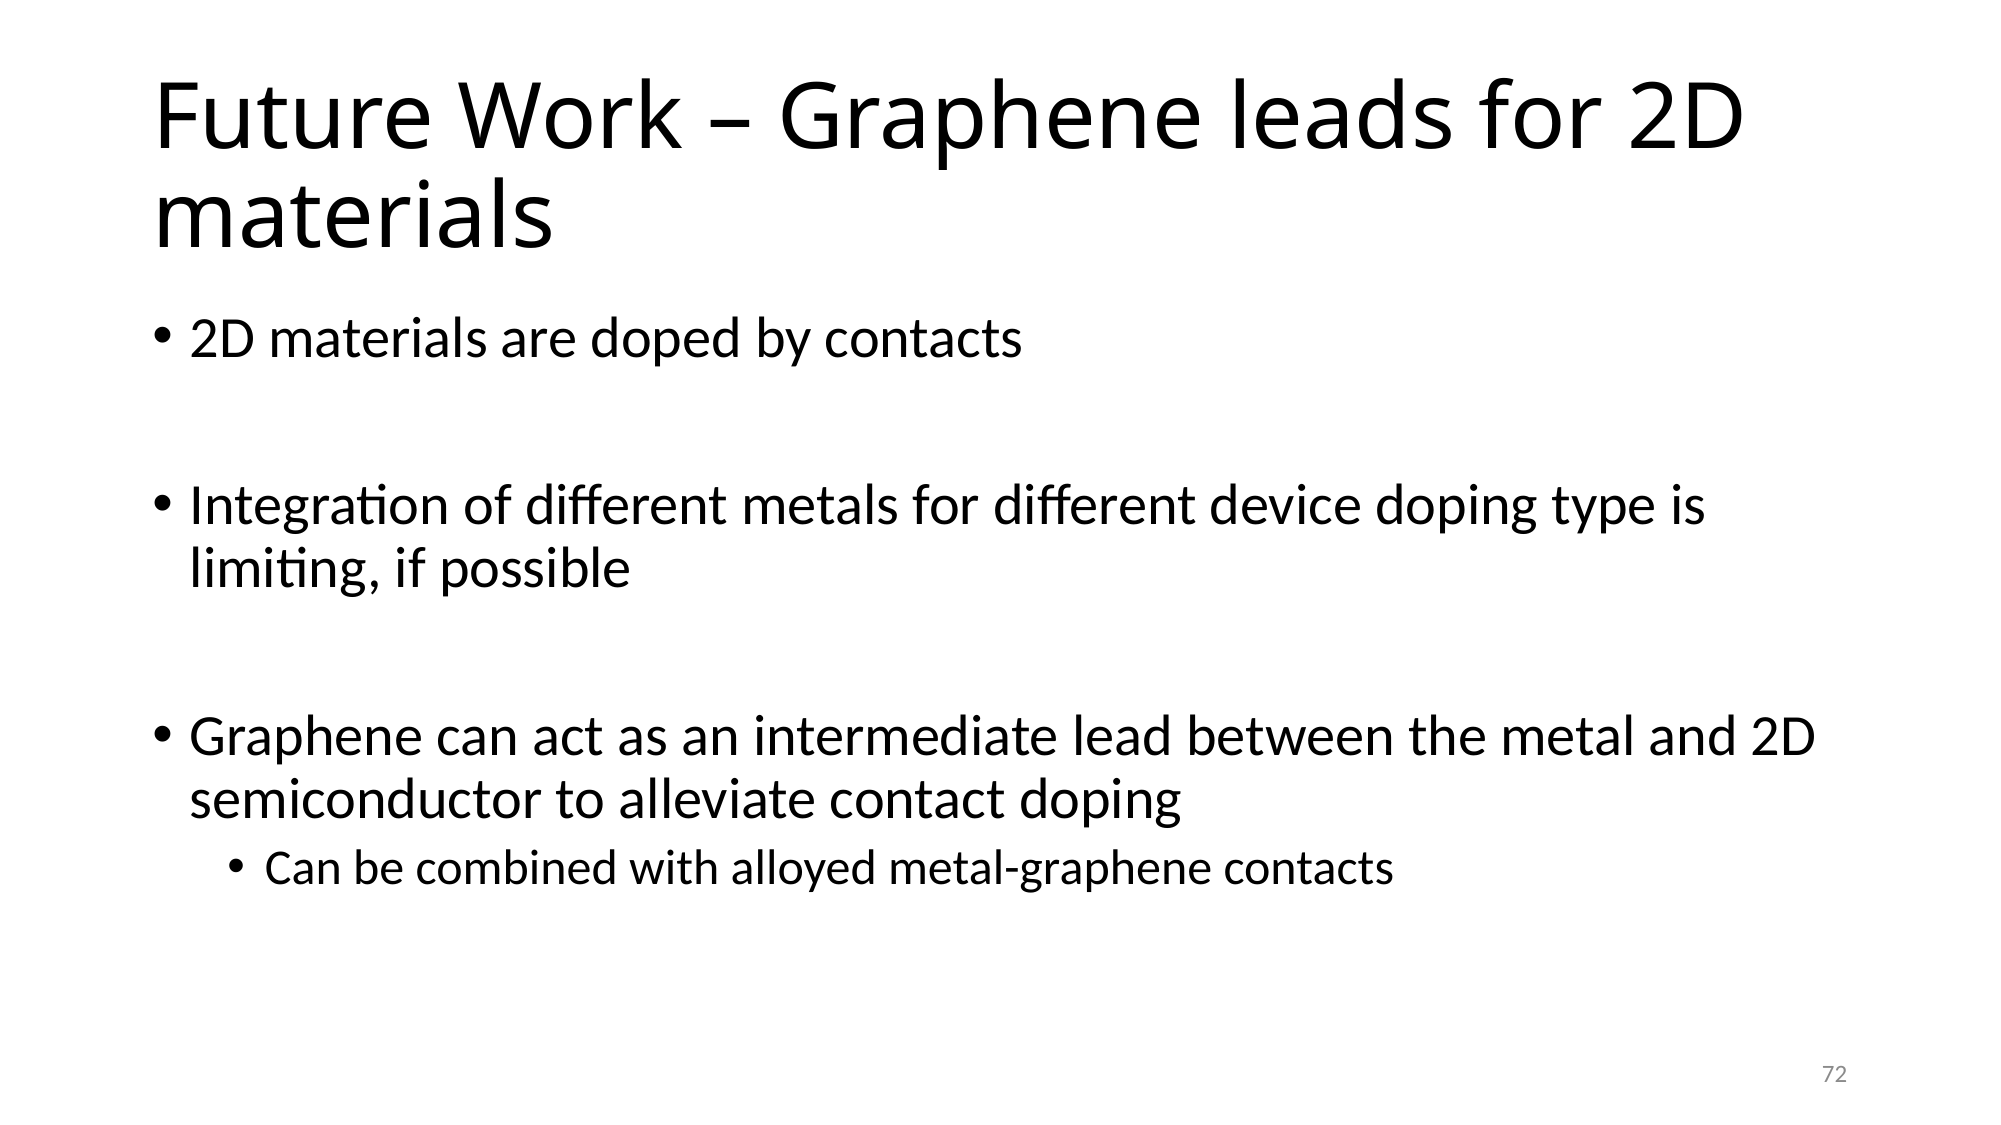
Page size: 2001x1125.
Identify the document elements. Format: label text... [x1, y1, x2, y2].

slide_number 72 [1412, 1042, 1863, 1103]
title Future Work – Graphene leads for 2D materials [137, 59, 1863, 278]
list 2D materials are doped by contacts Integration of different metals for different device doping type is limiting, if possible Graphene can act as an intermediate lead between the metal and 2D semiconductor to alleviate contact doping Can be combined with alloyed metal-graphene contacts [137, 299, 1863, 1014]
